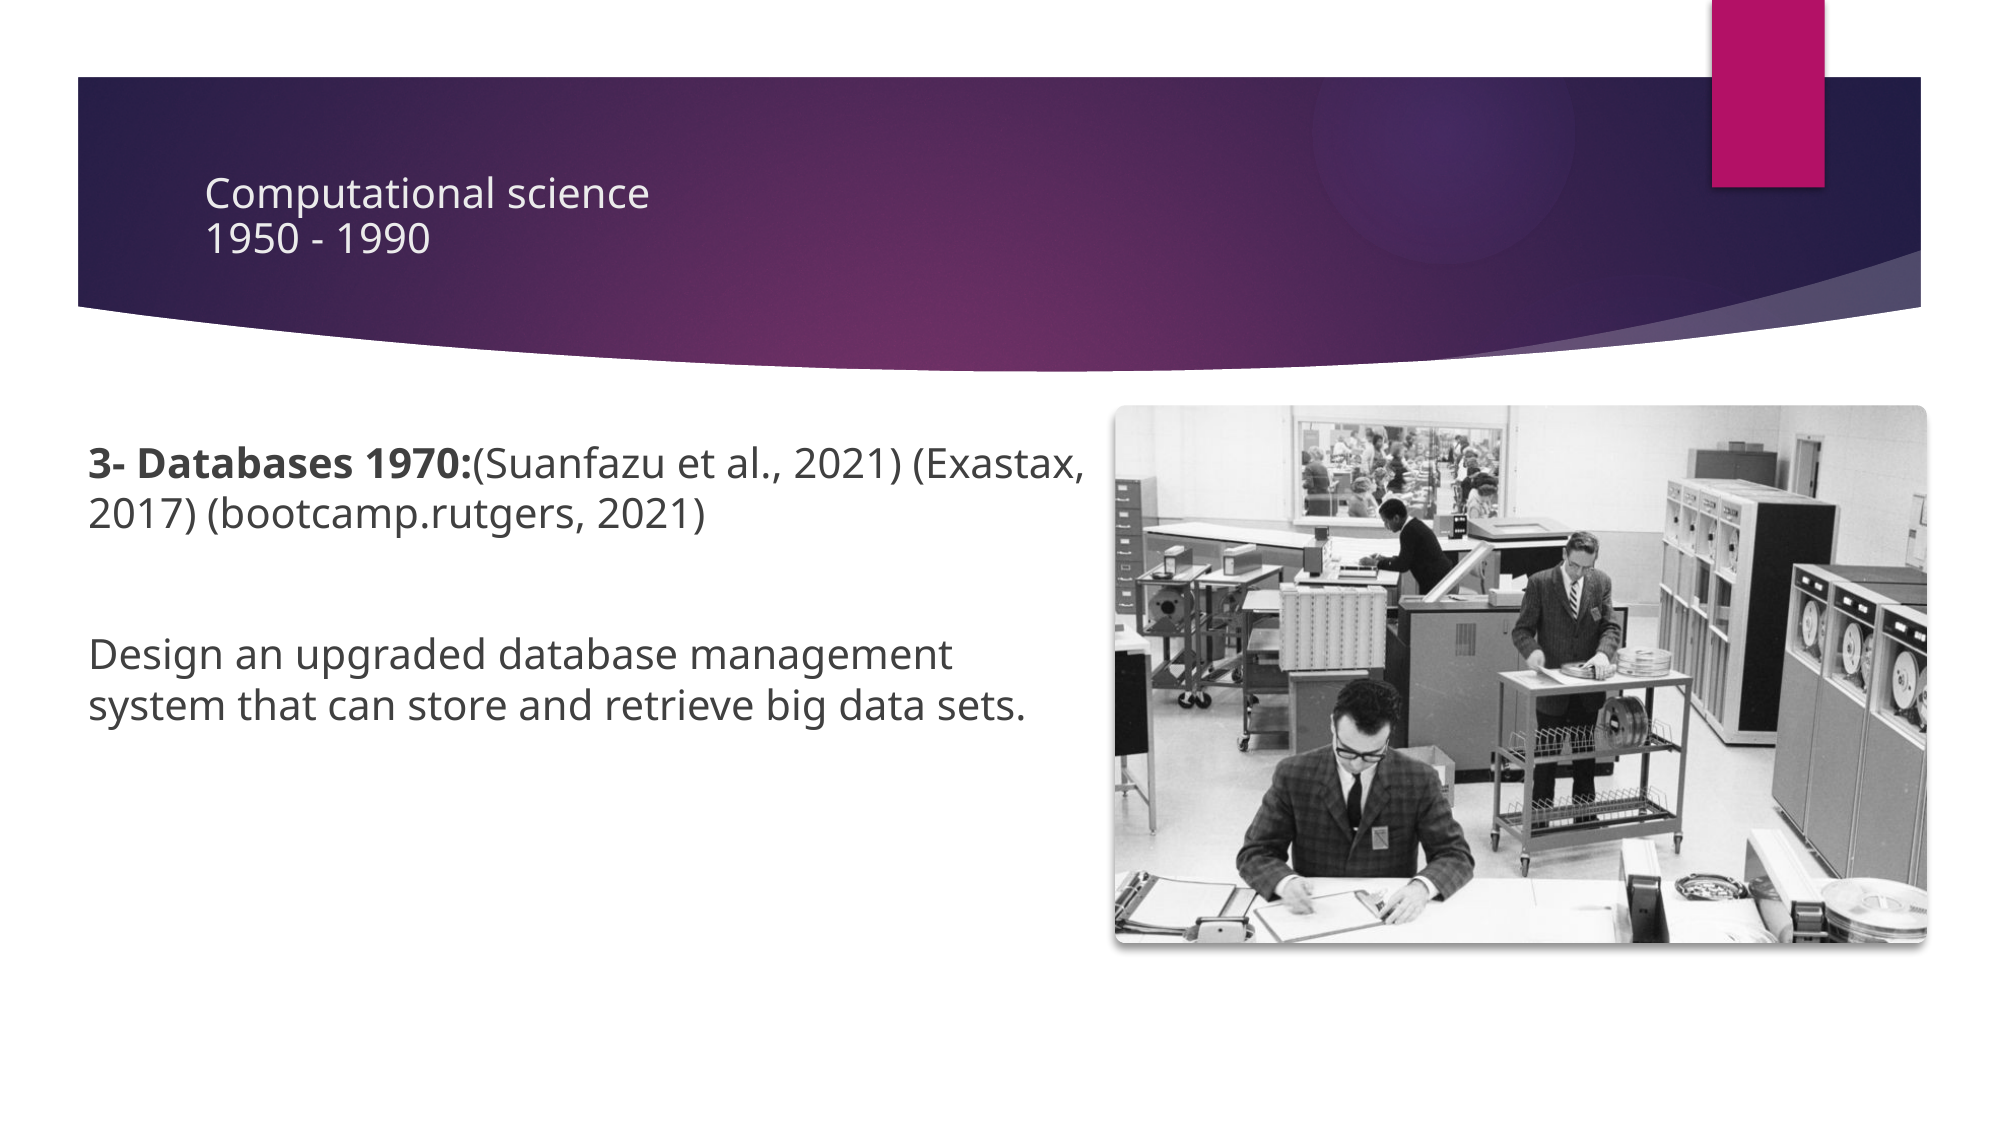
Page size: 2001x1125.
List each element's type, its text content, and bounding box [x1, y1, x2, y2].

picture [1114, 405, 1928, 944]
title Computational science 1950 - 1990 [189, 159, 1627, 276]
list 3- Databases 1970:(Suanfazu et al., 2021) (Exastax, 2017) (bootcamp.rutgers, 2021) Design an upgraded database management system that can store and retrieve big data sets. [73, 426, 1108, 809]
